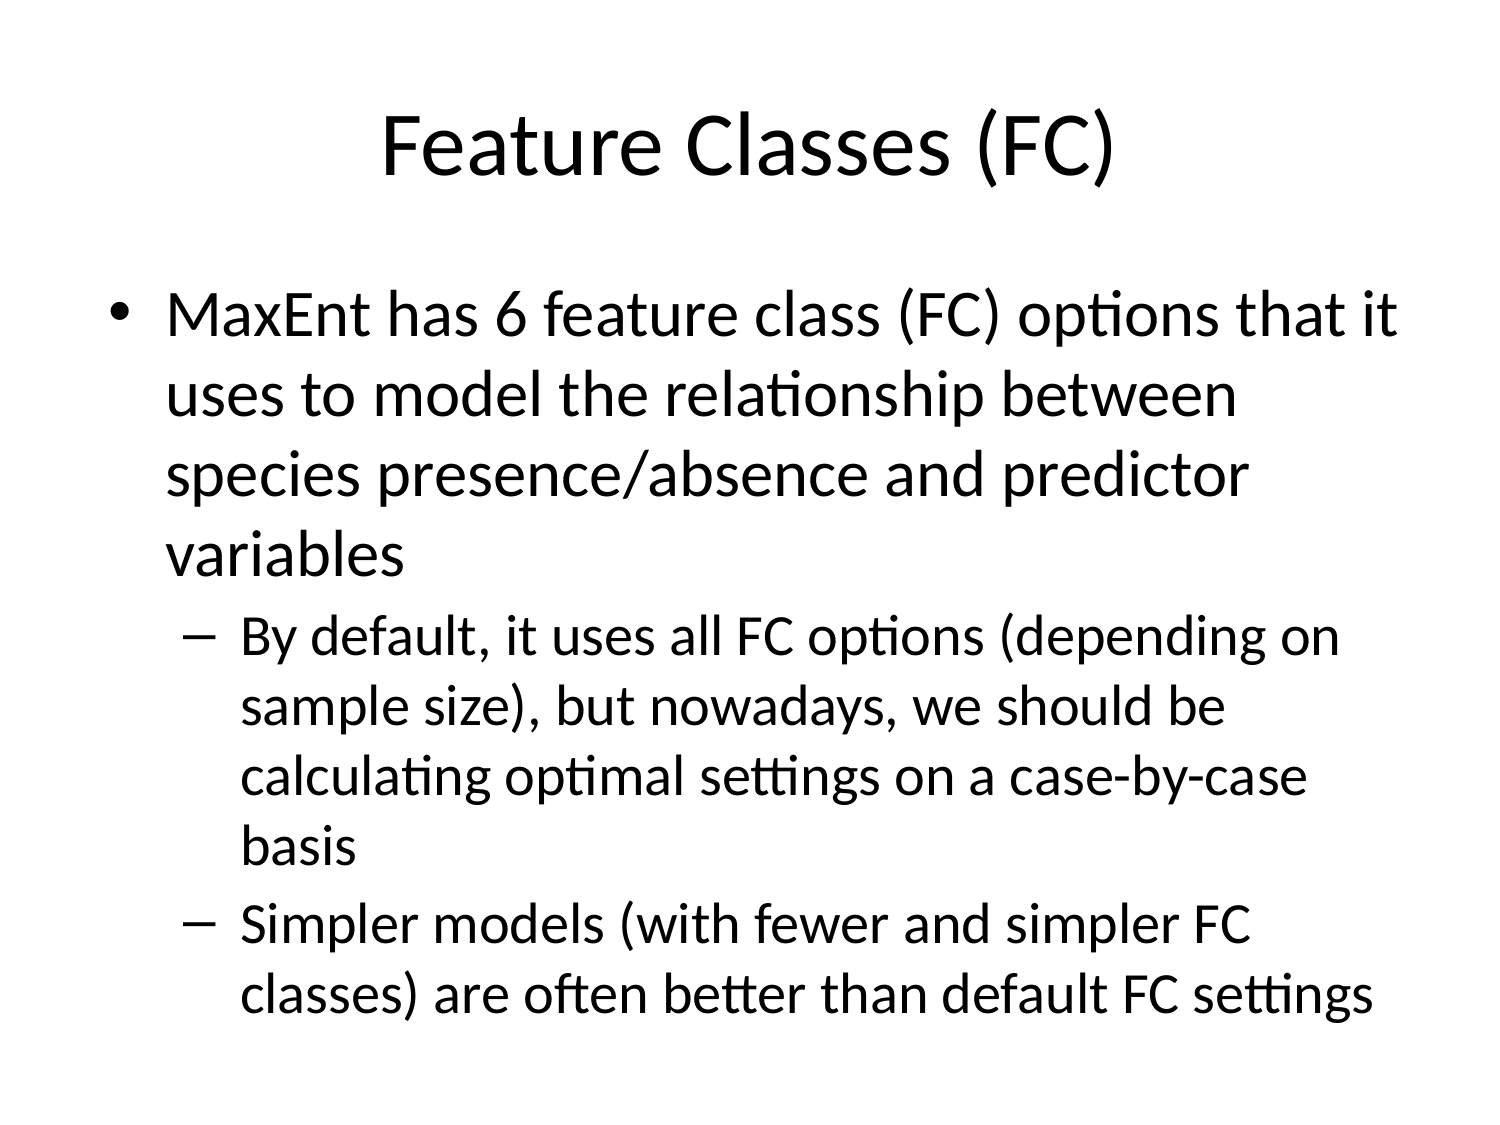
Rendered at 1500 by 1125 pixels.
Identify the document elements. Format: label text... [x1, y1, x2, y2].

list MaxEnt has 6 feature class (FC) options that it uses to model the relationship between species presence/absence and predictor variables By default, it uses all FC options (depending on sample size), but nowadays, we should be calculating optimal settings on a case-by-case basis Simpler models (with fewer and simpler FC classes) are often better than default FC settings [75, 262, 1425, 1005]
title Feature Classes (FC) [75, 45, 1425, 233]
